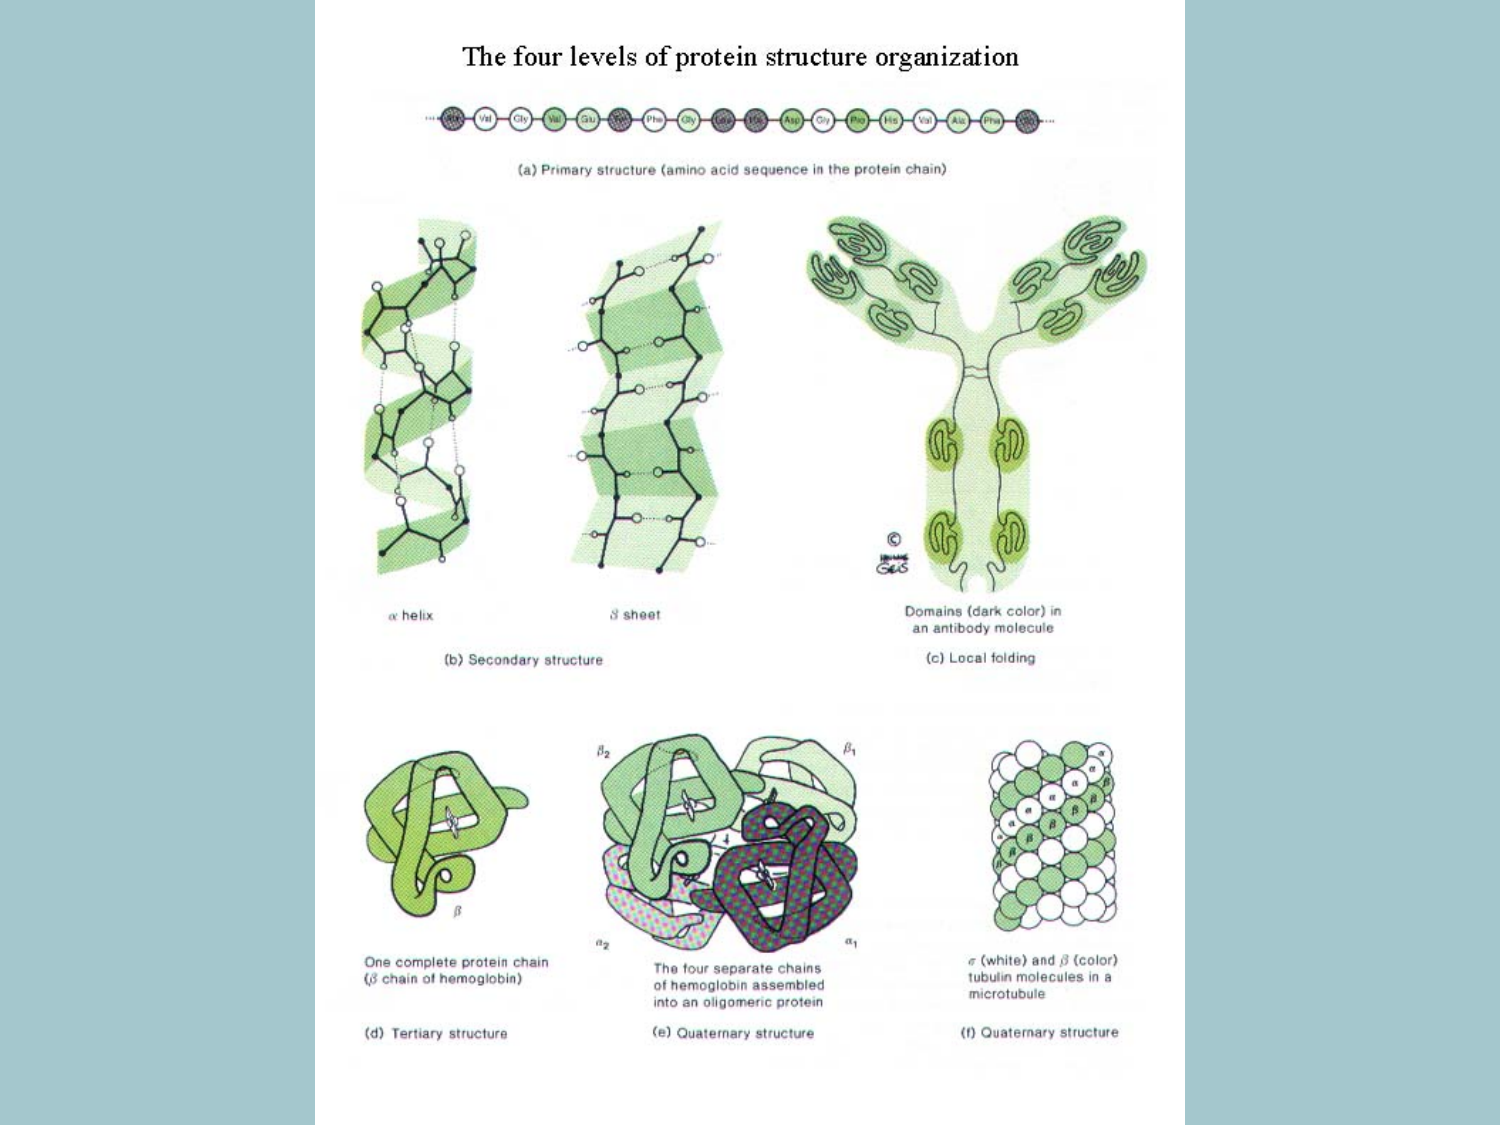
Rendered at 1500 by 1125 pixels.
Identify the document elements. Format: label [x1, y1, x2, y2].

picture [315, 0, 1185, 1125]
